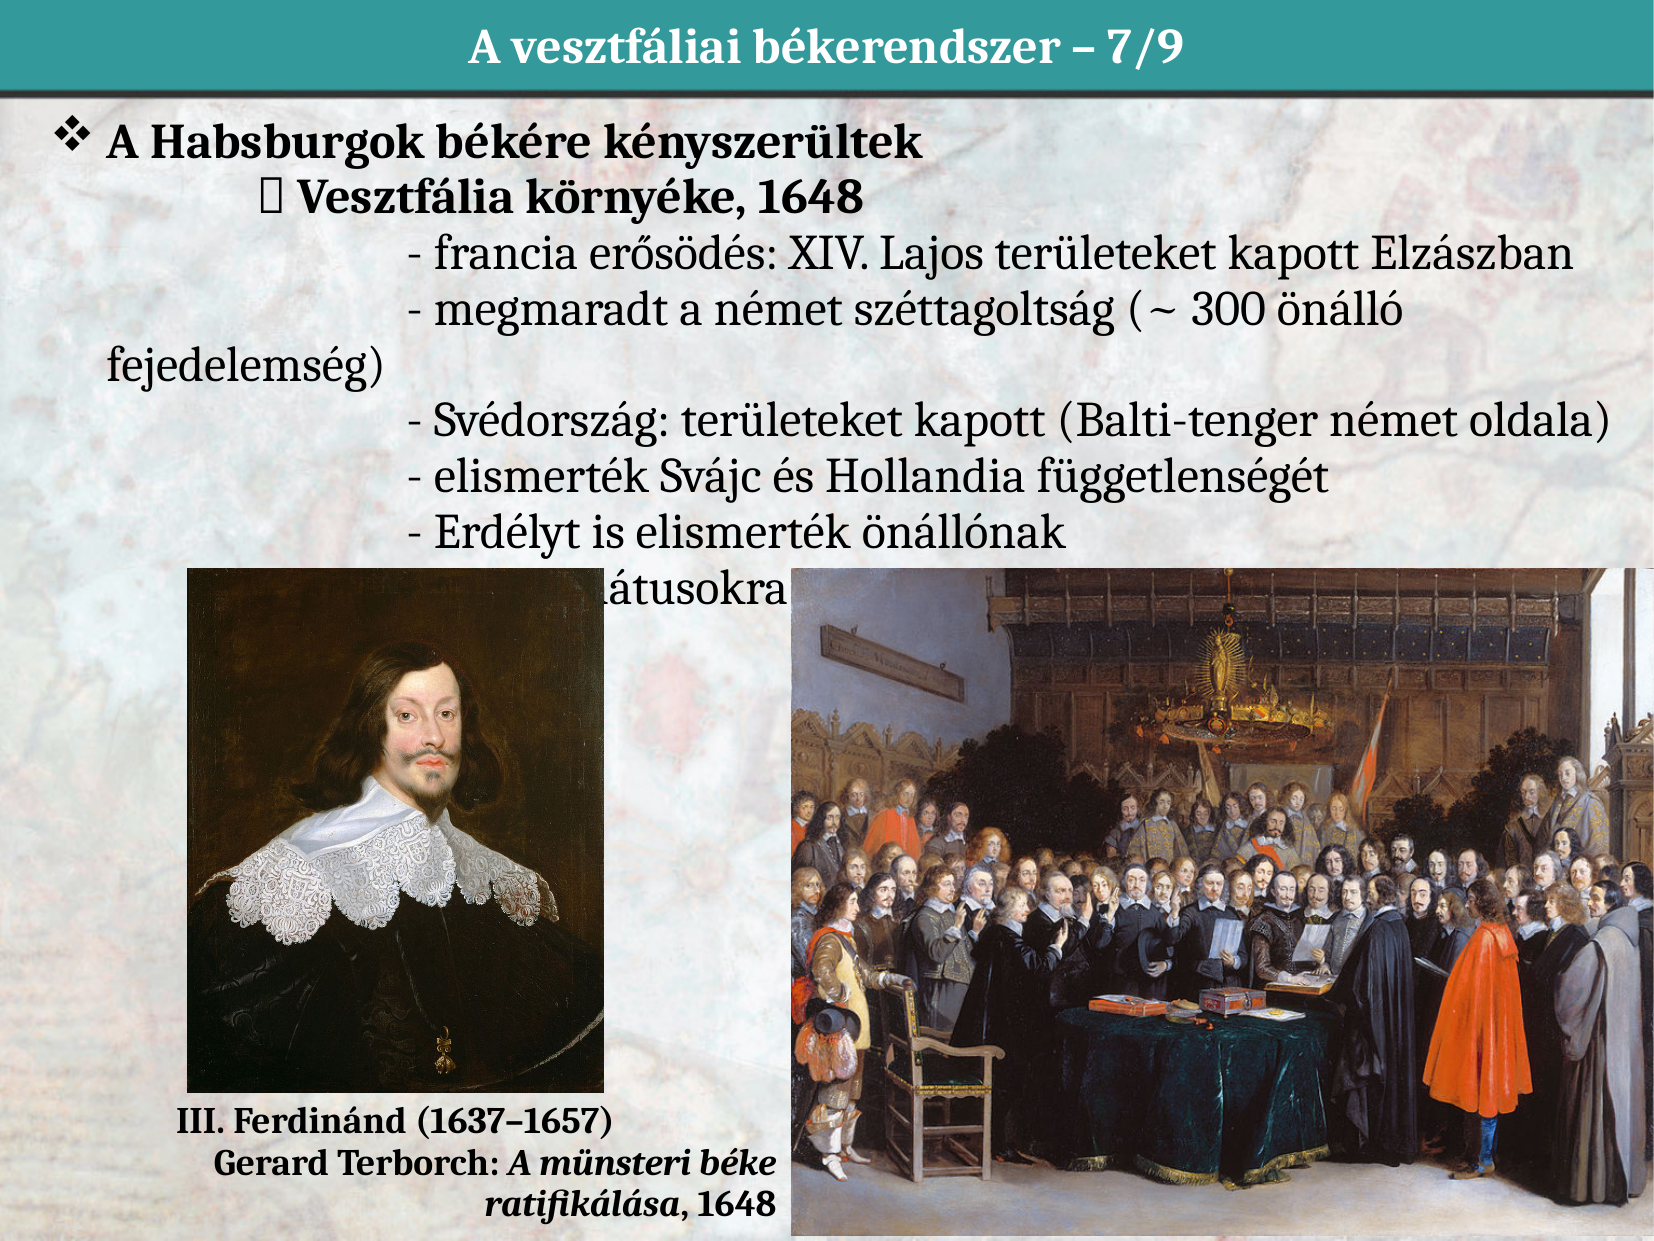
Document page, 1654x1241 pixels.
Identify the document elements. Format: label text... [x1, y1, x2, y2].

picture [0, 95, 1654, 1241]
text_box III. Ferdinánd (1637–1657) Gerard Terborch: A münsteri béke ratifikálása, 1648 [0, 1092, 792, 1241]
title A vesztfáliai békerendszer – 7/9 [0, 0, 1654, 95]
text_box A Habsburgok békére kényszerültek  Vesztfália környéke, 1648 - francia erősödés: XIV. Lajos területeket kapott Elzászban - megmaradt a német széttagoltság (~ 300 önálló fejedelemség) - Svédország: területeket kapott (Balti-tenger német oldala) - elismerték Svájc és Hollandia függetlenségét - Erdélyt is elismerték önállónak - a reformátusokra is kiterjesztették az augsburgi békét [35, 106, 1654, 679]
